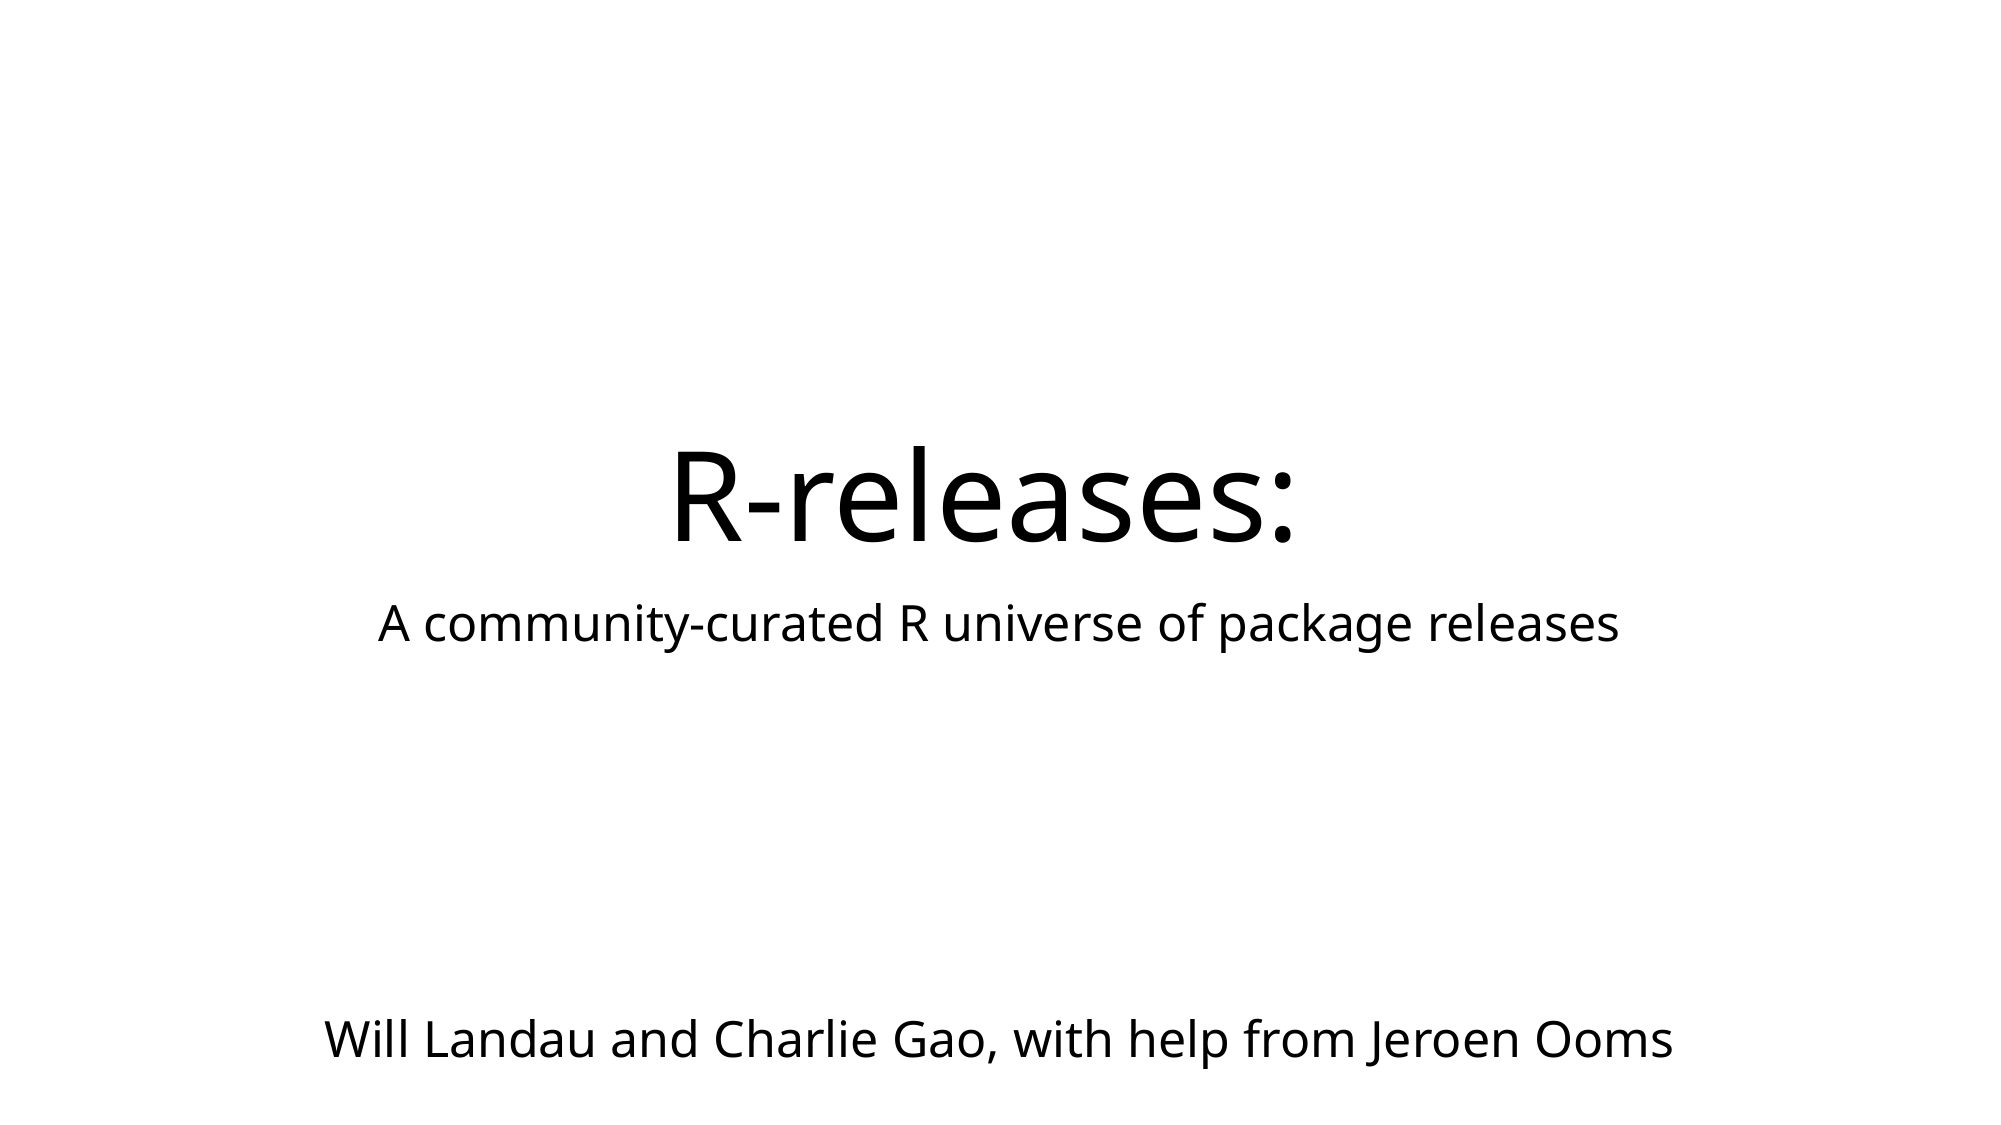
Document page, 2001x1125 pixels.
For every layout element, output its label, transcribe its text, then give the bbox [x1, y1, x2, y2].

title R-releases: [249, 184, 1750, 576]
subtitle A community-curated R universe of package releases [249, 590, 1750, 678]
text_box Will Landau and Charlie Gao, with help from Jeroen Ooms [249, 1006, 1750, 1094]
